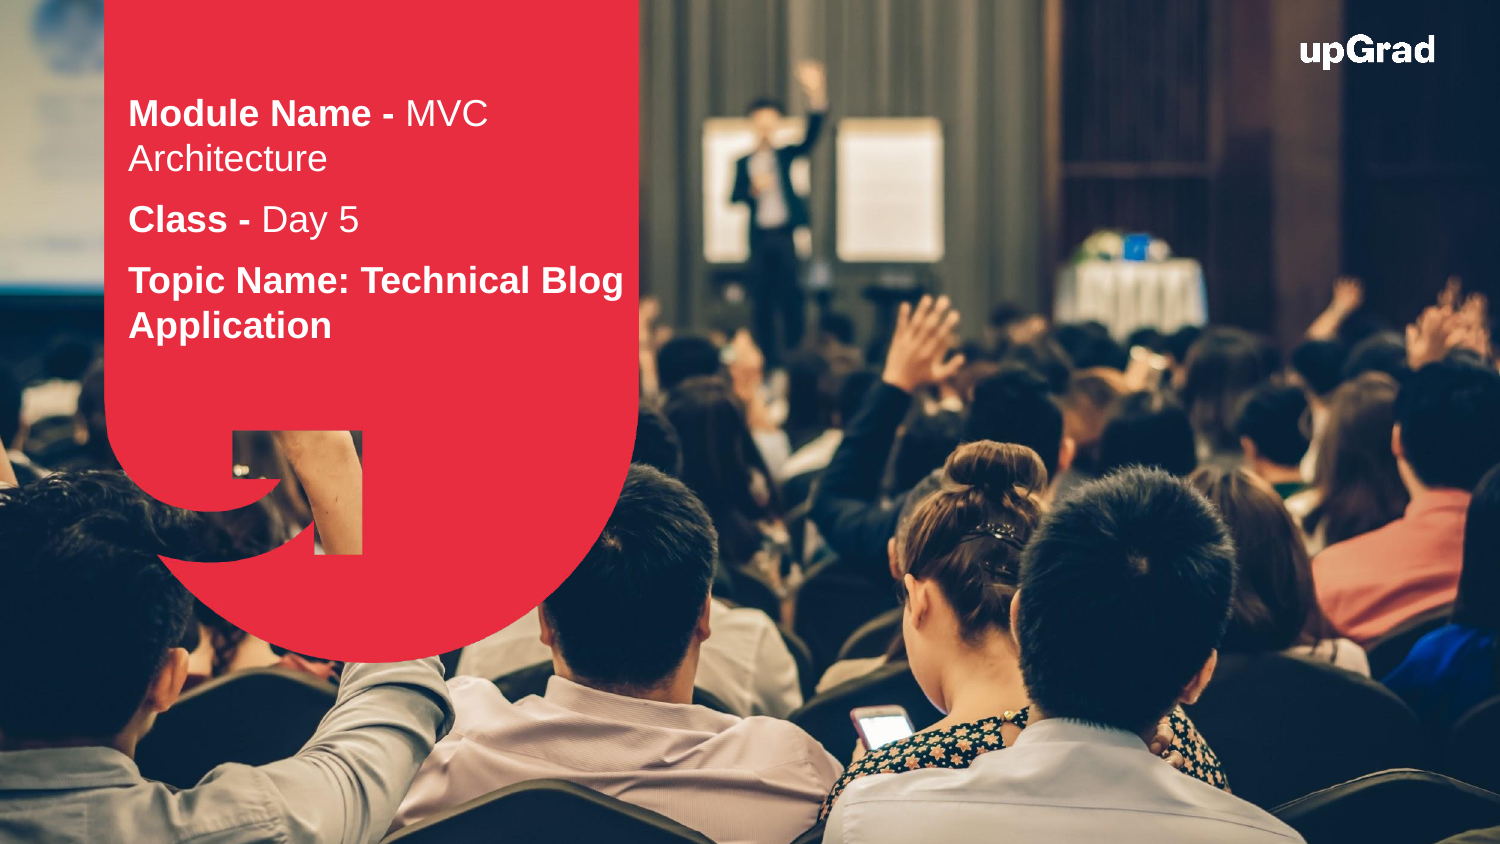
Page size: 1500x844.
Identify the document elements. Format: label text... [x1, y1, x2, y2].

text_box [0, 0, 1500, 844]
text_box [104, 0, 639, 663]
text_box [1300, 34, 1435, 71]
text_box Module Name - MVC Architecture Class - Day 5 Topic Name: Technical Blog Application [128, 70, 663, 436]
